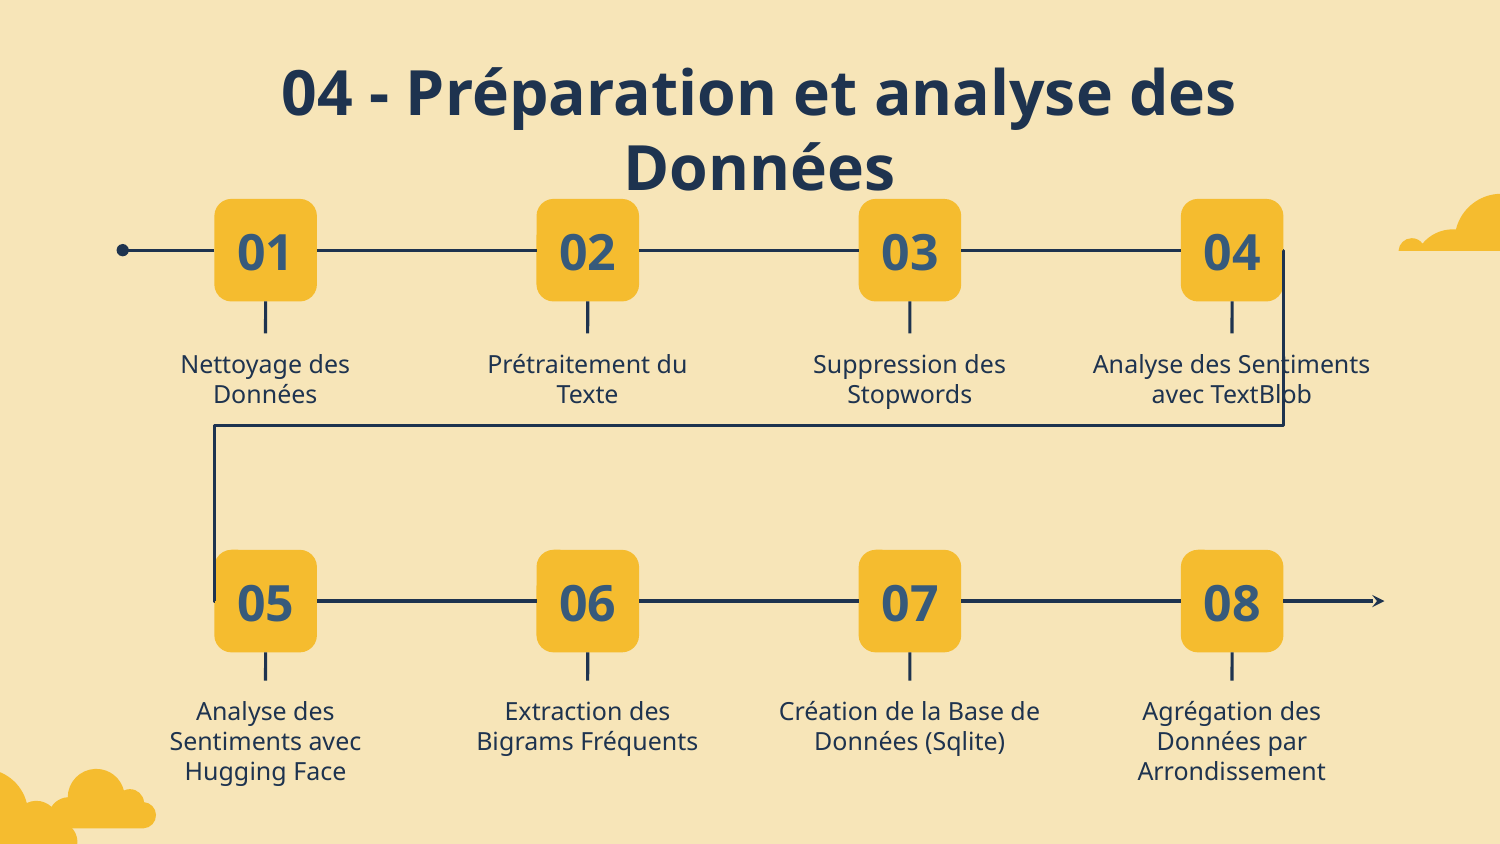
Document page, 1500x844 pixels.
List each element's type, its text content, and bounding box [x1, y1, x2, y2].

text_box 05 [214, 609, 317, 653]
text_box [214, 249, 1284, 602]
text_box 03 [858, 198, 962, 248]
text_box Extraction des Bigrams Fréquents [439, 680, 737, 755]
text_box 08 [1180, 610, 1284, 653]
text_box Analyse des Sentiments avec TextBlob [1289, 333, 1406, 407]
title 04 - Préparation et analyse des Données [127, 37, 1392, 132]
text_box 06 [536, 610, 640, 653]
text_box 01 [214, 198, 317, 248]
text_box Agrégation des Données par Arrondissement [1083, 680, 1381, 755]
text_box 07 [858, 610, 962, 653]
text_box 02 [536, 198, 640, 248]
text_box 04 [1180, 198, 1284, 249]
text_box Analyse des Sentiments avec Hugging Face [116, 680, 415, 755]
text_box Création de la Base de Données (Sqlite) [761, 680, 1059, 755]
text_box Nettoyage des Données [116, 333, 209, 407]
